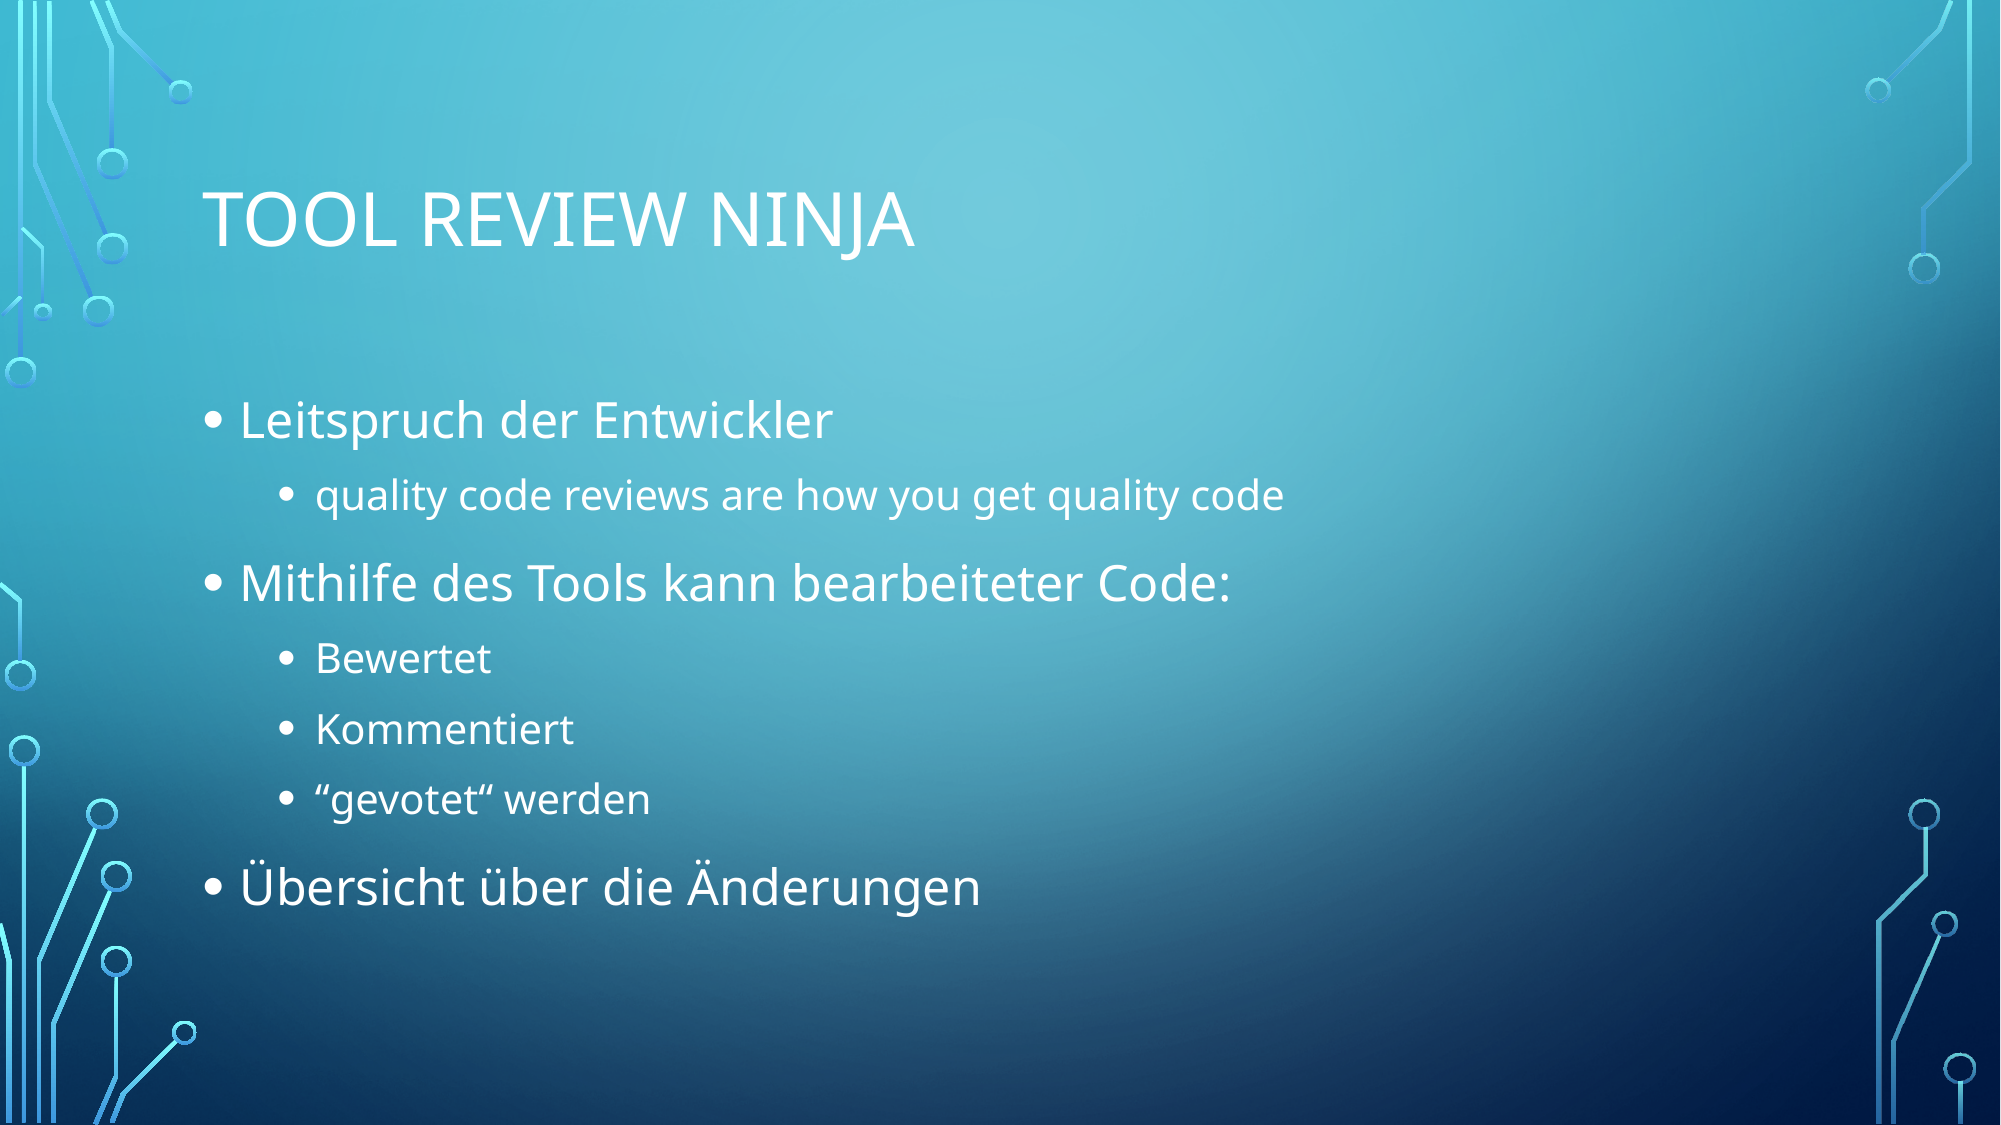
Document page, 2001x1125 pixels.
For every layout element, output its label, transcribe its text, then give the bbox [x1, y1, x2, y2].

list Leitspruch der Entwickler quality code reviews are how you get quality code Mithilfe des Tools kann bearbeiteter Code: Bewertet Kommentiert “gevotet“ werden Übersicht über die Änderungen [187, 369, 1813, 950]
title Tool Review Ninja [187, 101, 1813, 344]
